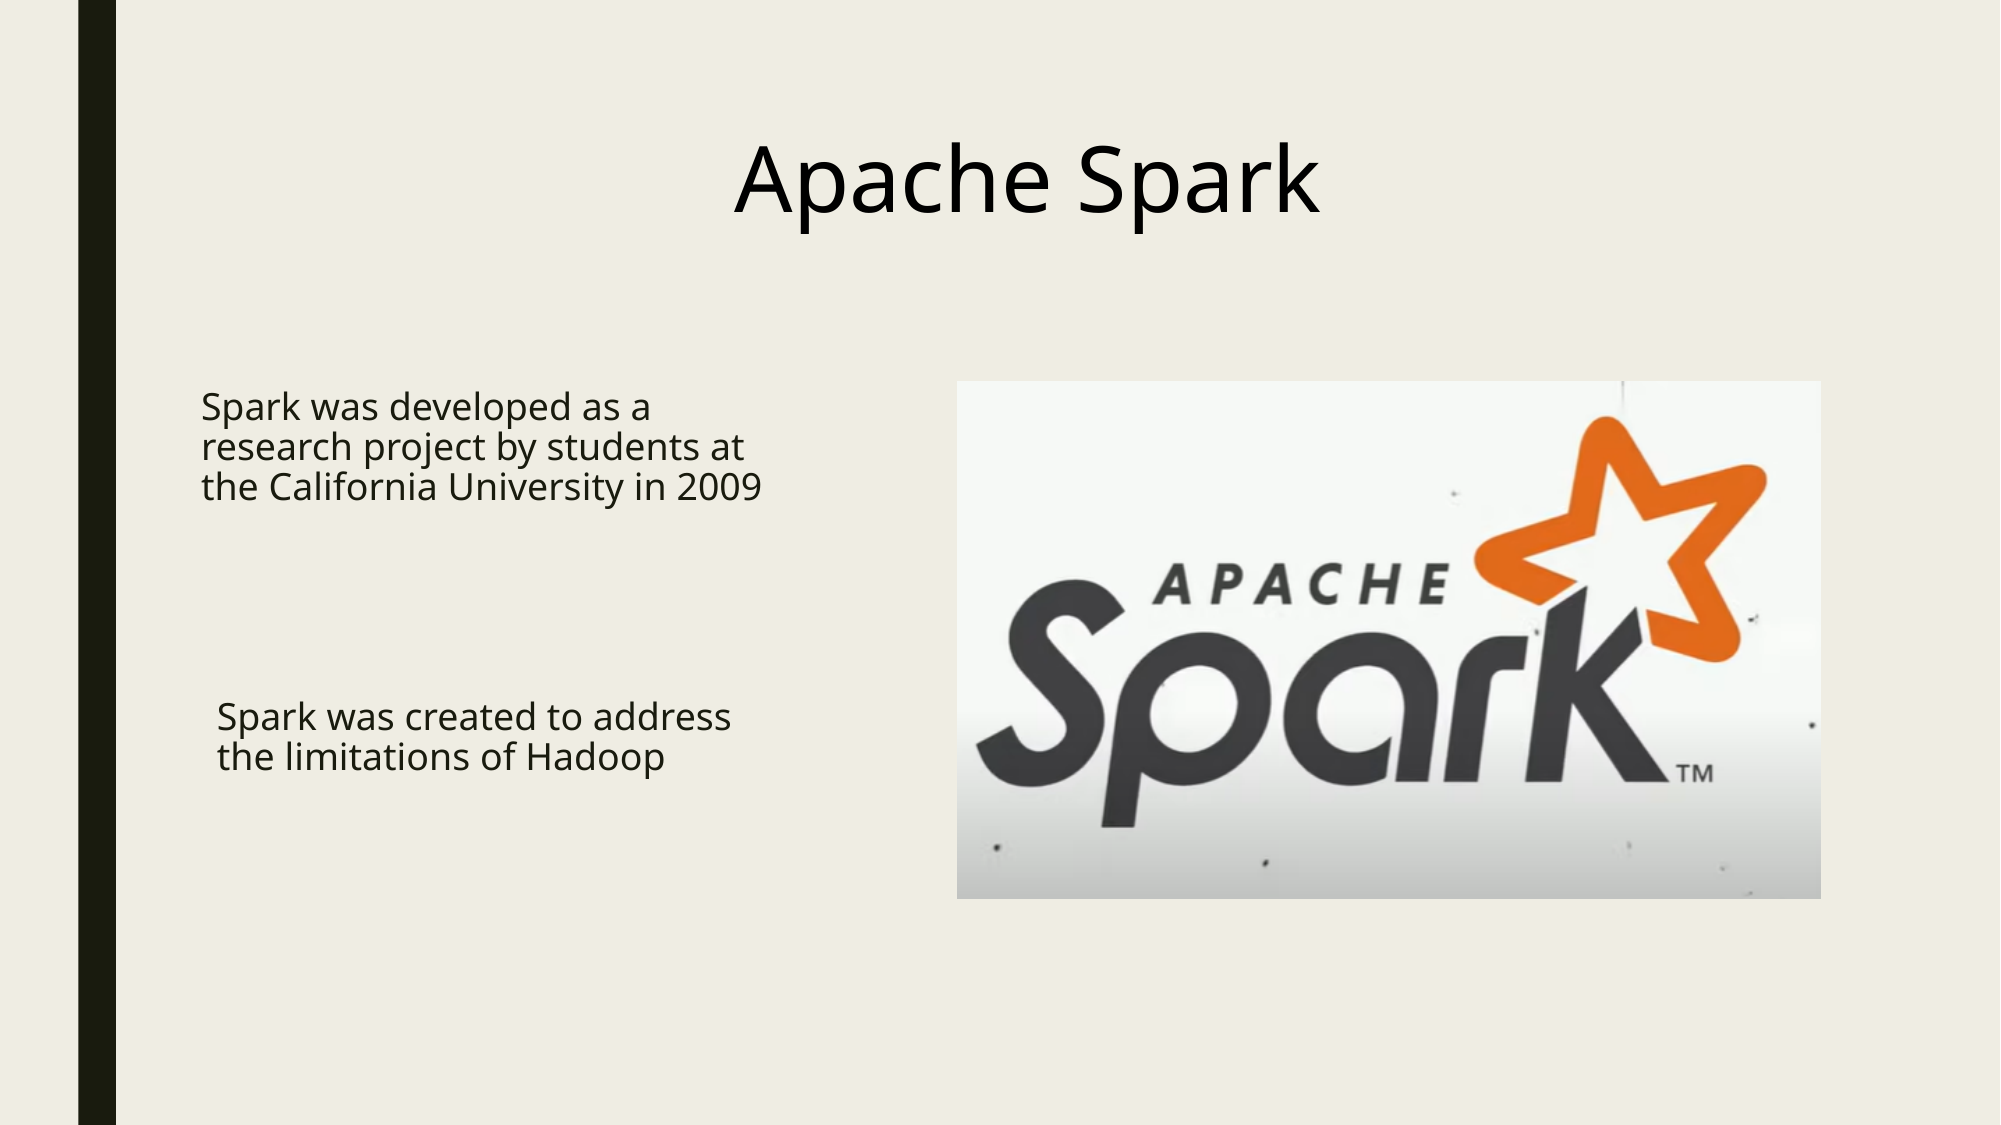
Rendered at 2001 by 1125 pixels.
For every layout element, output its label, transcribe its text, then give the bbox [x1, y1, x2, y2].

text_box Apache Spark [459, 113, 1598, 239]
picture [957, 381, 1821, 899]
text_box Spark was created to address the limitations of Hadoop [201, 690, 814, 794]
title Spark was developed as a research project by students at the California University in 2009 [186, 381, 814, 602]
